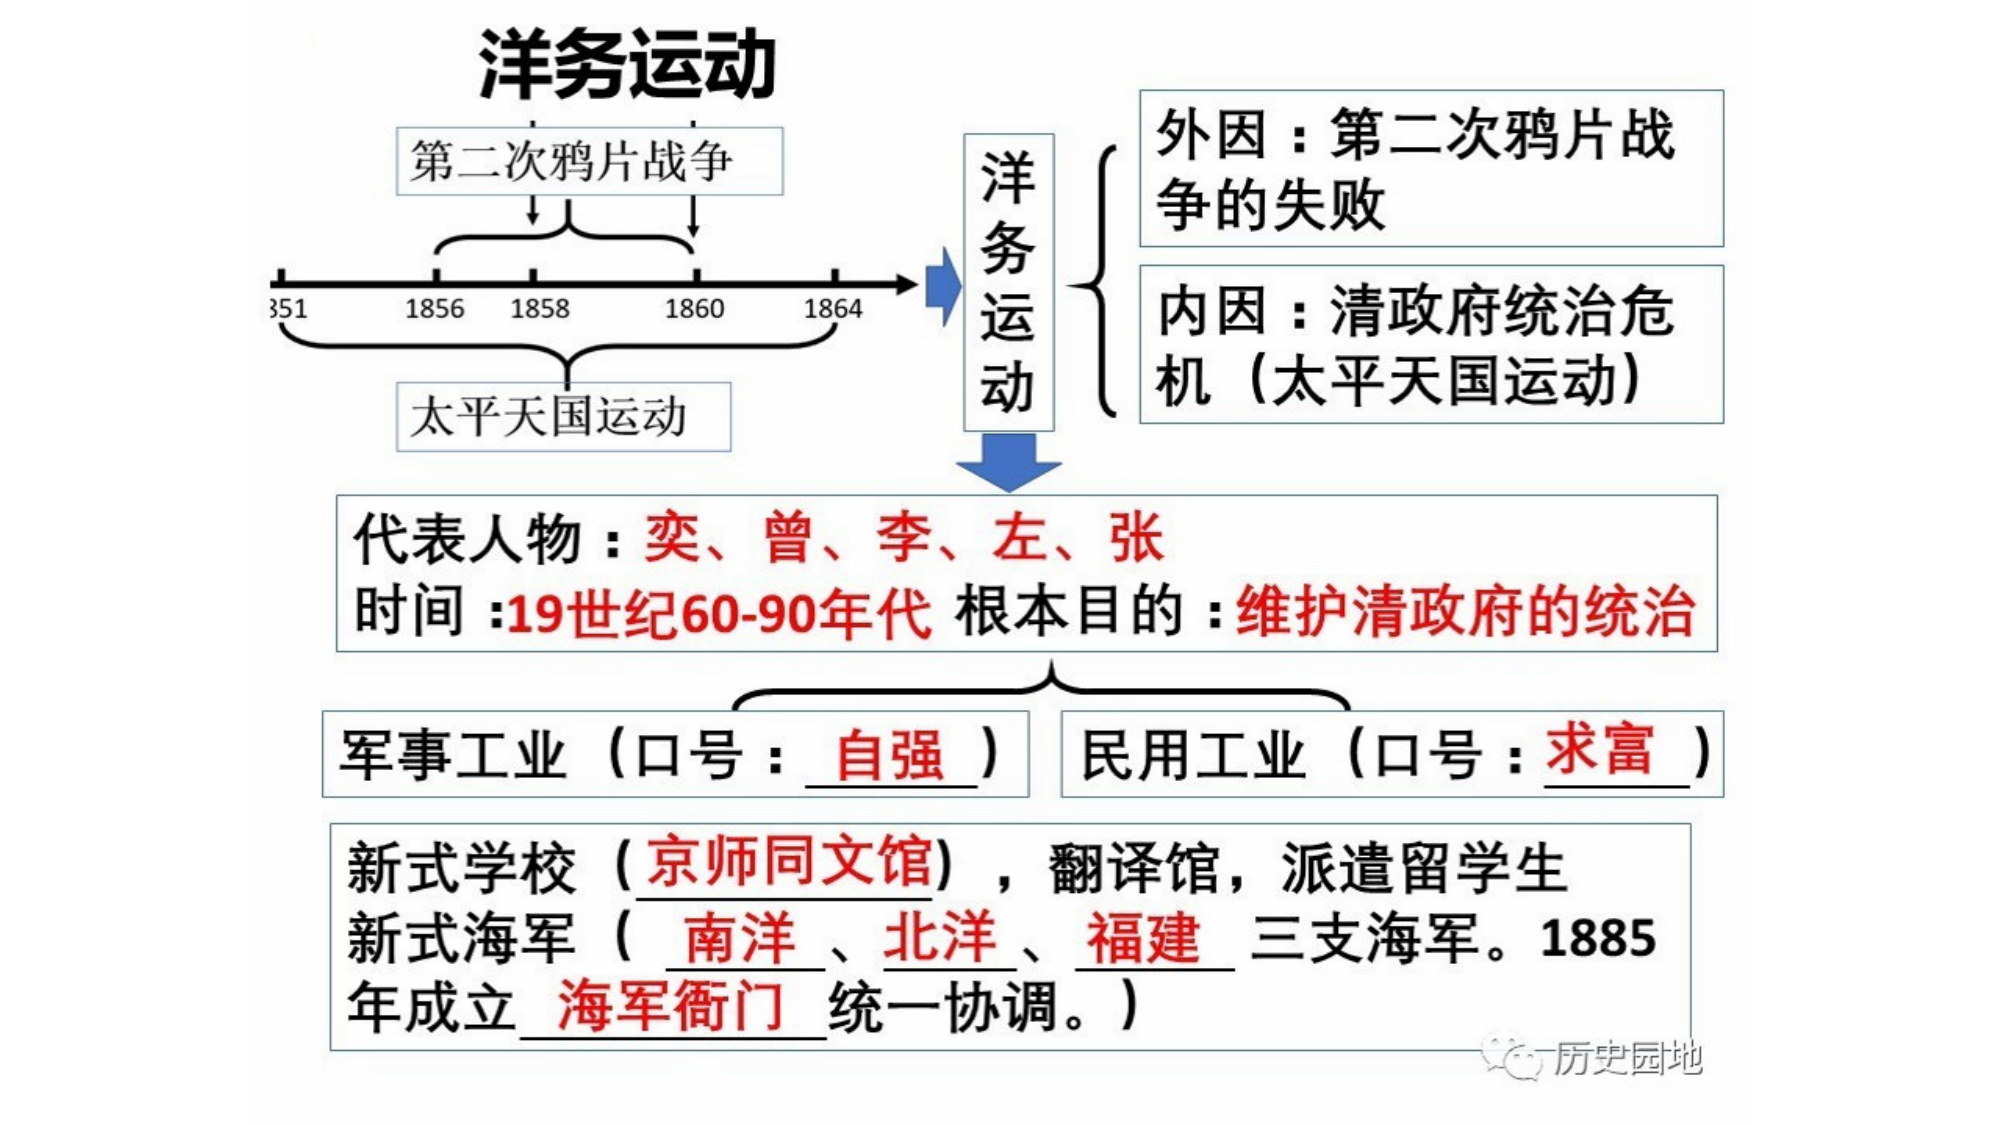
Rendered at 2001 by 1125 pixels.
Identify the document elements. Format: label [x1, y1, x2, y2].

picture [247, 0, 1753, 1125]
